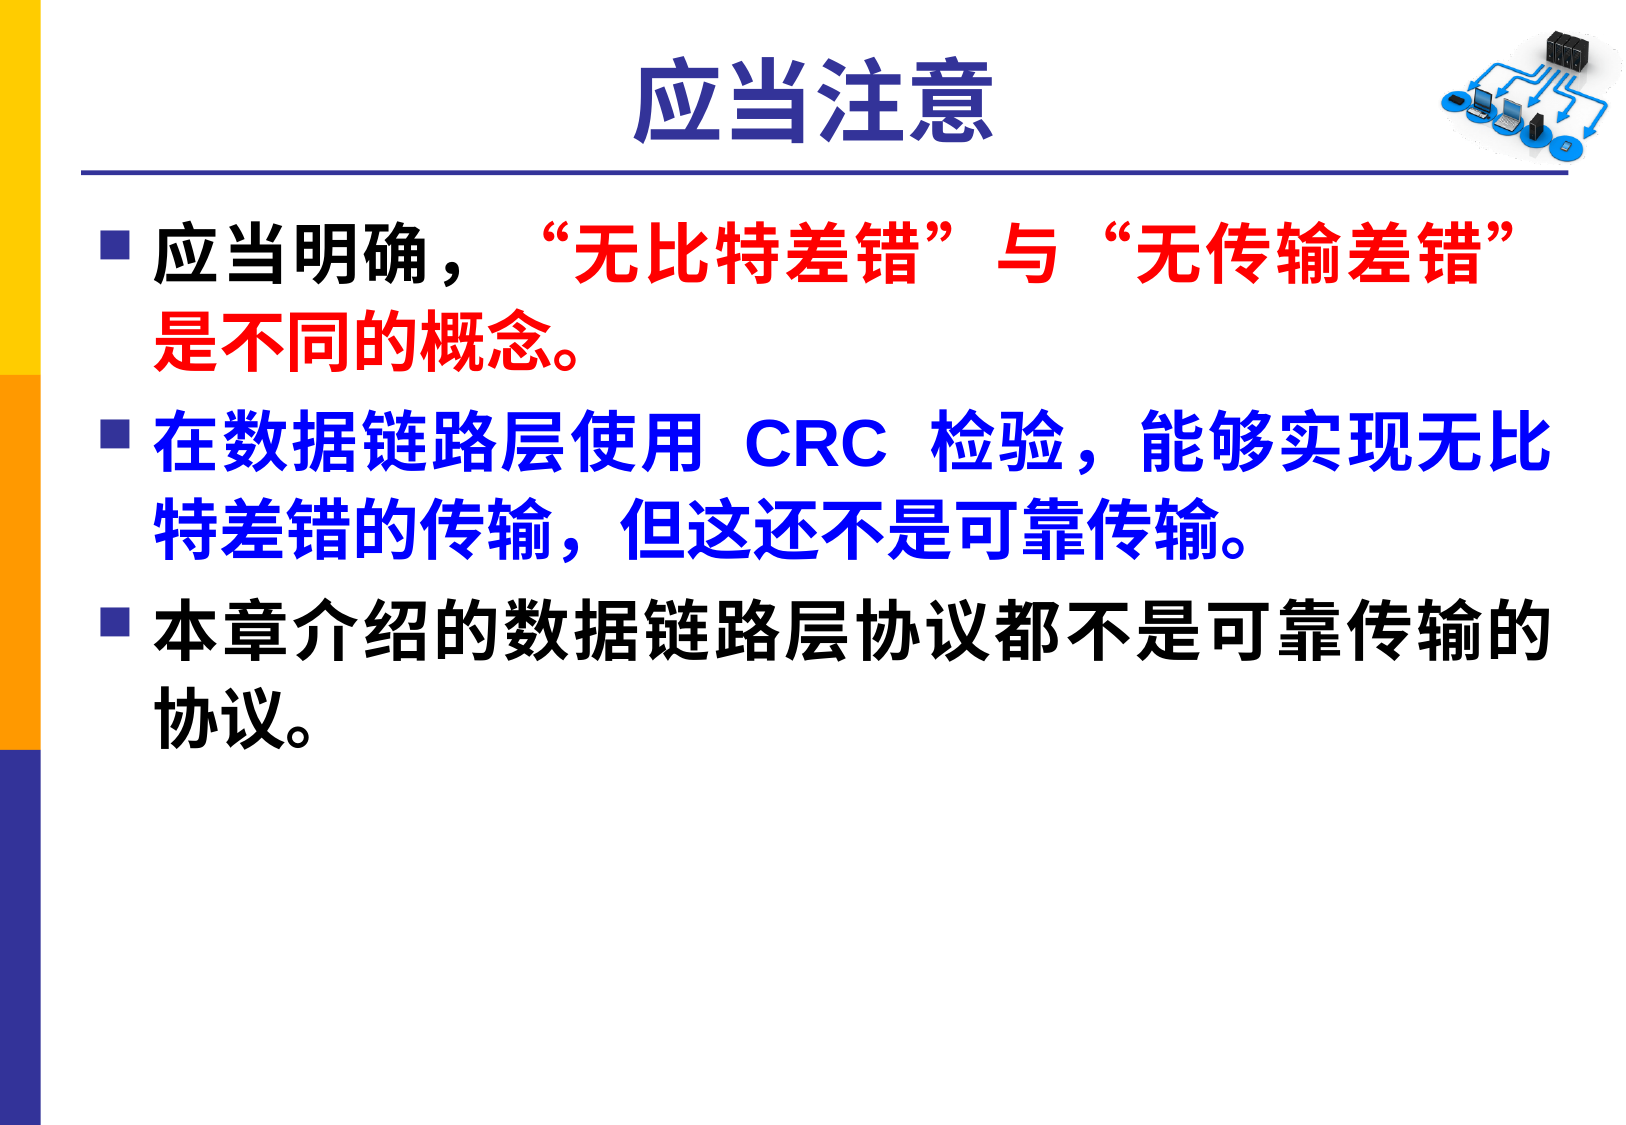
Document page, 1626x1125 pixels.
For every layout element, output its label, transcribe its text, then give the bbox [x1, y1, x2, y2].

title 应当注意 [81, 30, 1569, 161]
picture [1438, 30, 1624, 165]
list 应当明确，“无比特差错”与“无传输差错”是不同的概念。 在数据链路层使用 CRC 检验，能够实现无比特差错的传输，但这还不是可靠传输。 本章介绍的数据链路层协议都不是可靠传输的协议。 [81, 196, 1569, 1006]
